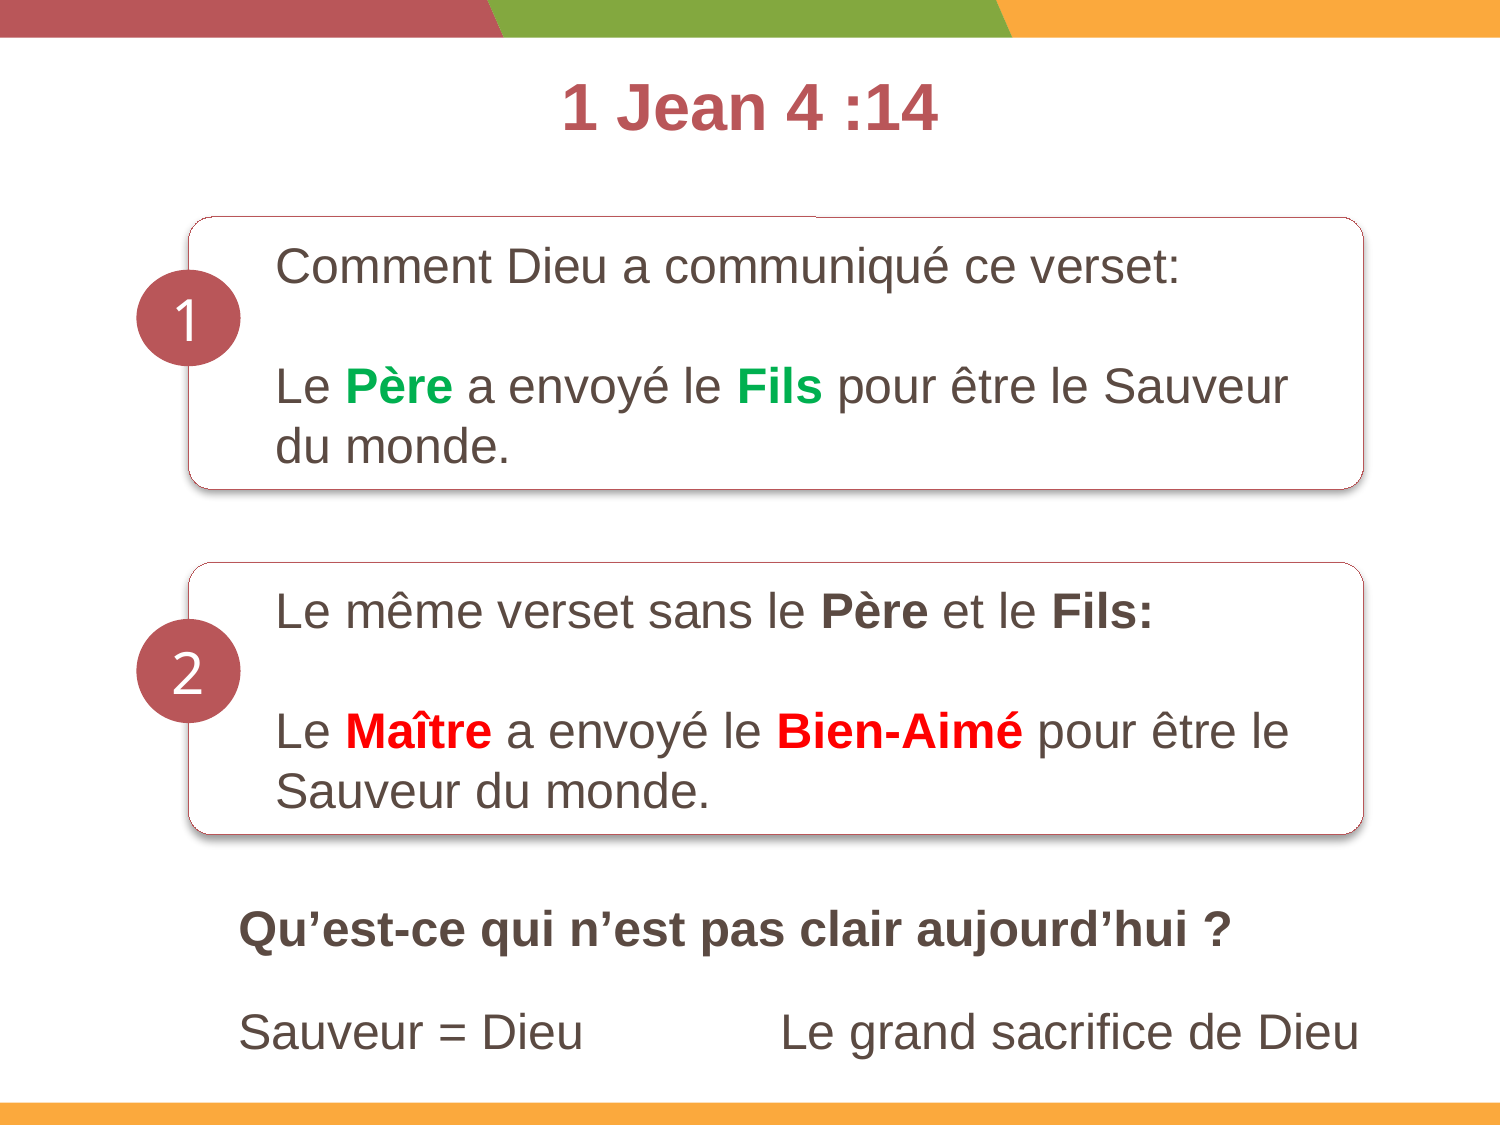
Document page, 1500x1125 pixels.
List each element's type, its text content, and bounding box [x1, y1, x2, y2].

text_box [136, 216, 1364, 490]
text_box Le grand sacrifice de Dieu [765, 992, 1397, 1068]
title 1 Jean 4 :14 [103, 56, 1397, 274]
text_box Qu’est-ce qui n’est pas clair aujourd’hui ? [223, 888, 1324, 964]
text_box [136, 562, 1364, 835]
text_box Sauveur = Dieu [223, 992, 636, 1068]
